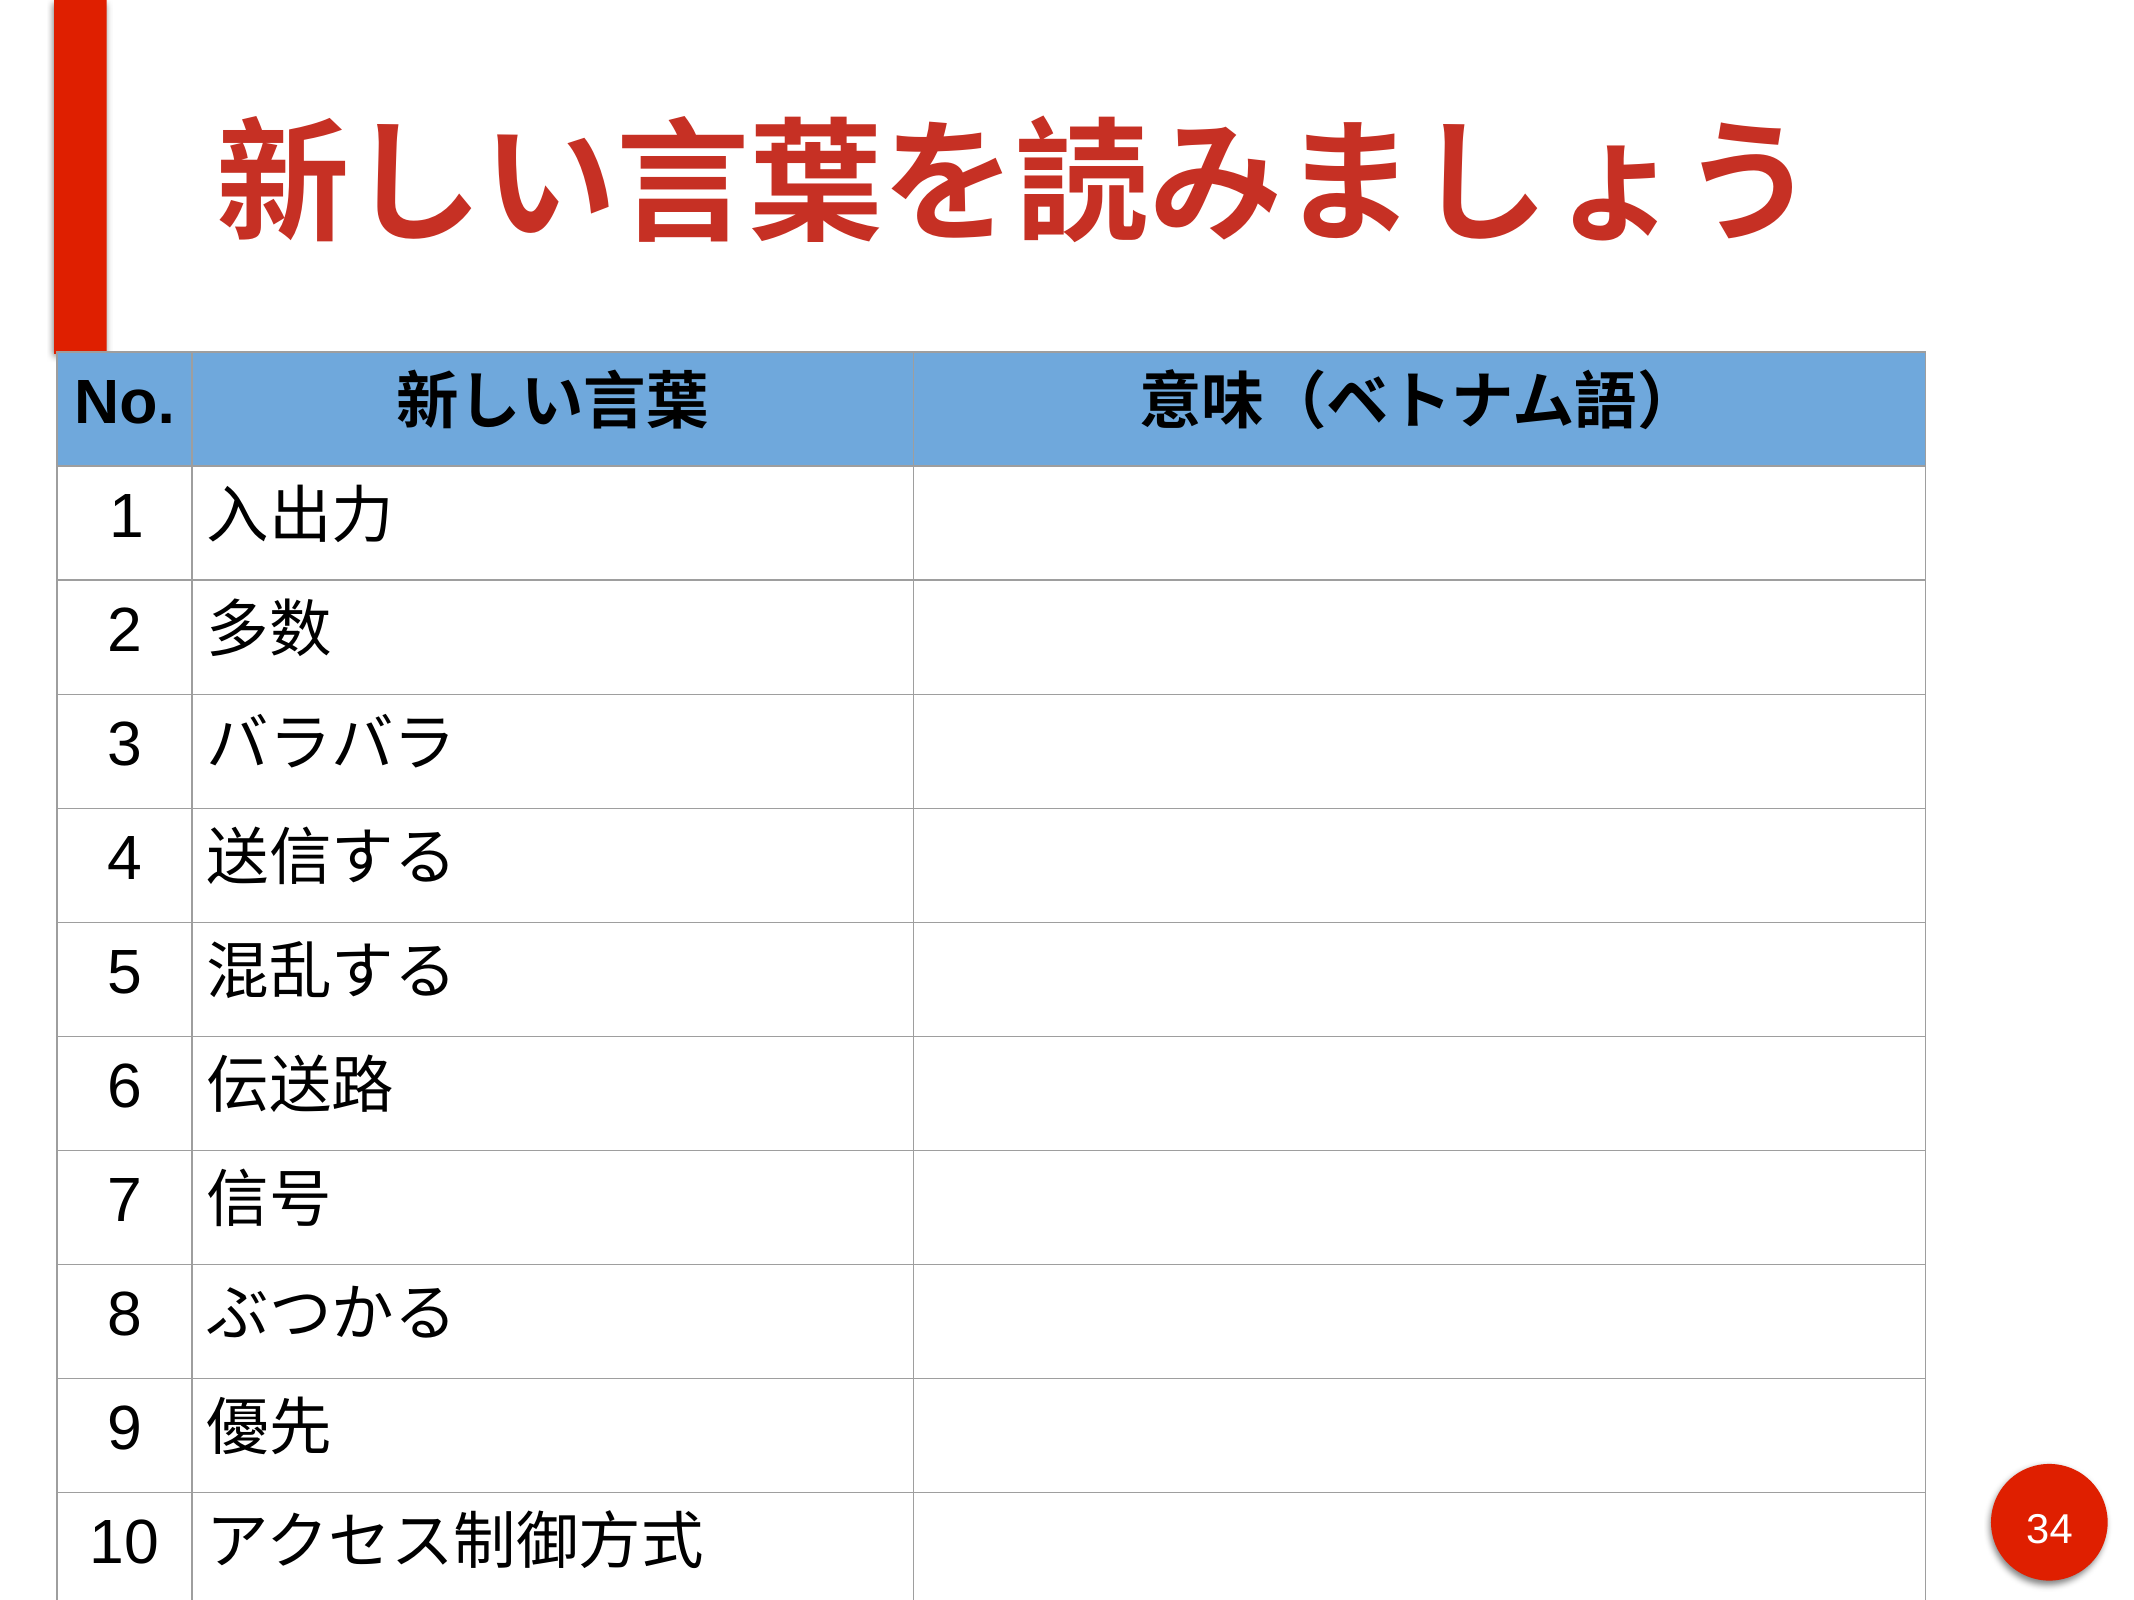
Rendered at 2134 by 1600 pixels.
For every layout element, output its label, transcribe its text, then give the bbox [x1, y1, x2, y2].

table_cell [914, 581, 1925, 694]
table_cell 多数 [193, 581, 913, 694]
table_cell 伝送路 [193, 1037, 913, 1150]
table_cell 信号 [193, 1151, 913, 1264]
table_cell 入出力 [193, 467, 913, 579]
table_cell アクセス制御方式 [193, 1493, 913, 1600]
table_cell 送信する [193, 809, 913, 922]
title 新しい言葉を読みましょう [208, 18, 2030, 336]
table_cell ぶつかる [193, 1265, 913, 1378]
table_cell [914, 1151, 1925, 1264]
table_cell 混乱する [193, 923, 913, 1036]
table_cell 2 [58, 581, 191, 694]
table_cell バラバラ [193, 695, 913, 808]
table_cell [914, 467, 1925, 579]
table_header 新しい言葉 [193, 353, 913, 465]
table_cell 1 [58, 467, 191, 579]
table_cell [914, 695, 1925, 808]
table_cell [914, 1265, 1925, 1378]
table_cell 9 [58, 1379, 191, 1492]
slide_number 34 [2012, 1493, 2087, 1552]
table_cell 8 [58, 1265, 191, 1378]
table_cell [914, 809, 1925, 922]
table_cell [914, 923, 1925, 1036]
table_cell 7 [58, 1151, 191, 1264]
table_cell 優先 [193, 1379, 913, 1492]
table_header No. [58, 353, 191, 465]
table_cell [914, 1037, 1925, 1150]
table_header 意味（ベトナム語） [914, 353, 1925, 465]
table_cell 10 [58, 1493, 191, 1600]
table_cell 4 [58, 809, 191, 922]
table_cell 5 [58, 923, 191, 1036]
table_cell [914, 1493, 1925, 1600]
table_cell 6 [58, 1037, 191, 1150]
table_cell 3 [58, 695, 191, 808]
table_cell [914, 1379, 1925, 1492]
